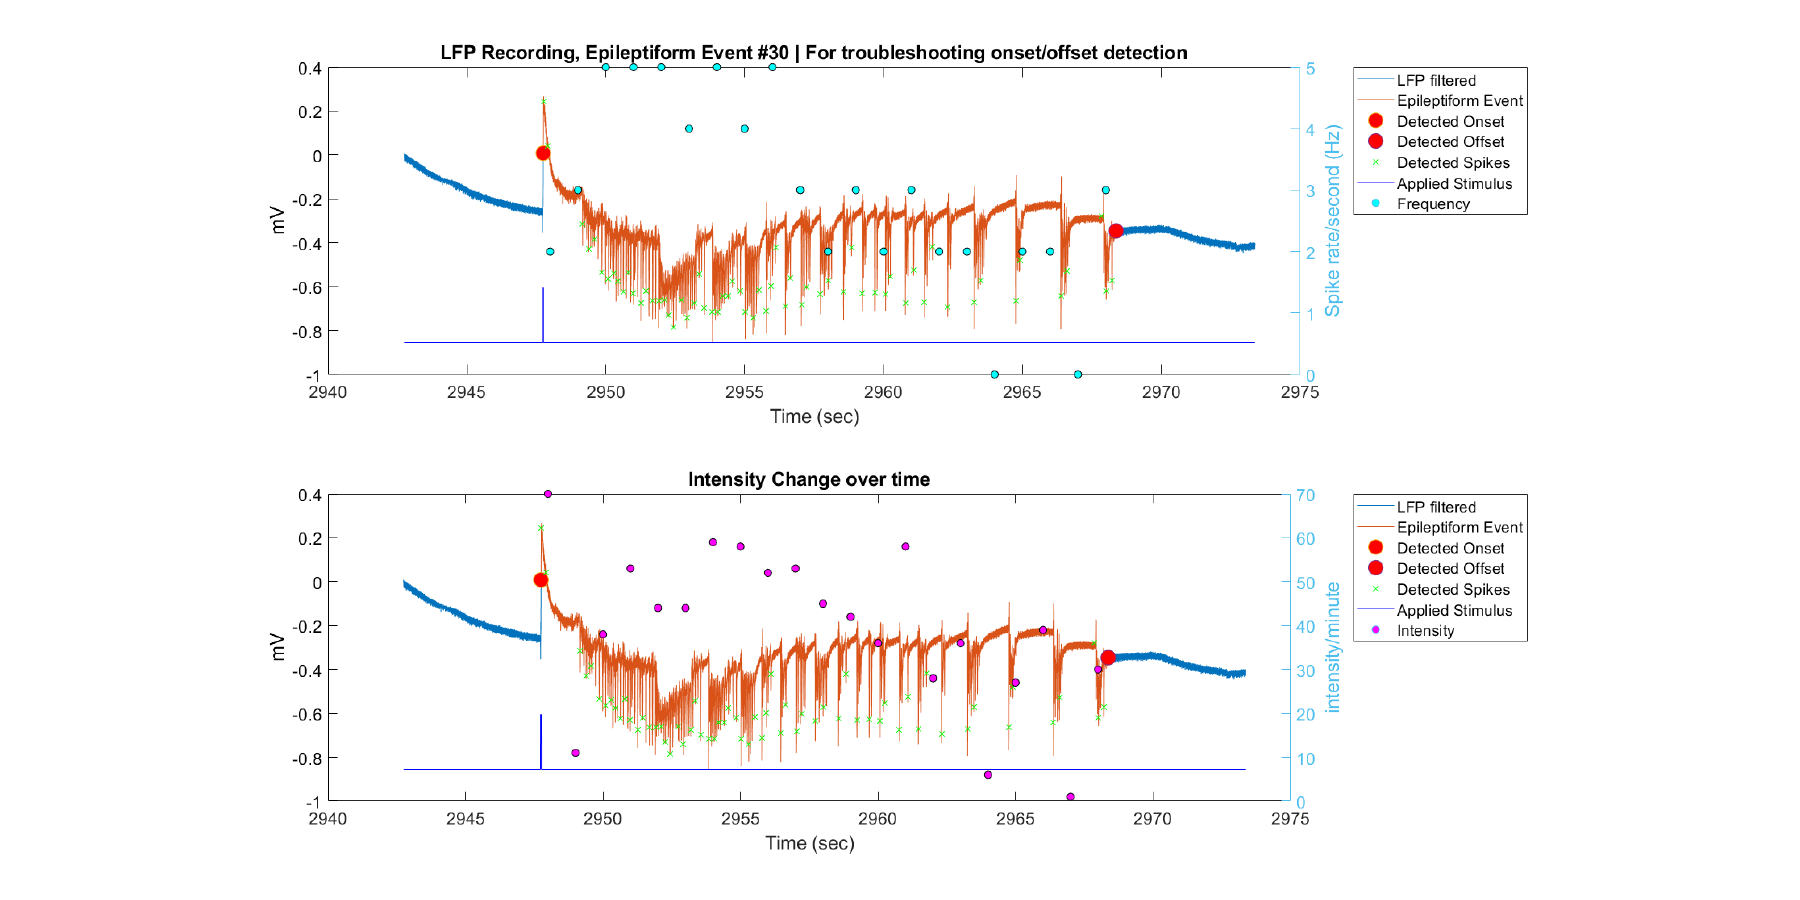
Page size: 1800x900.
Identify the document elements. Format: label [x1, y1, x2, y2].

picture [126, 0, 1674, 900]
